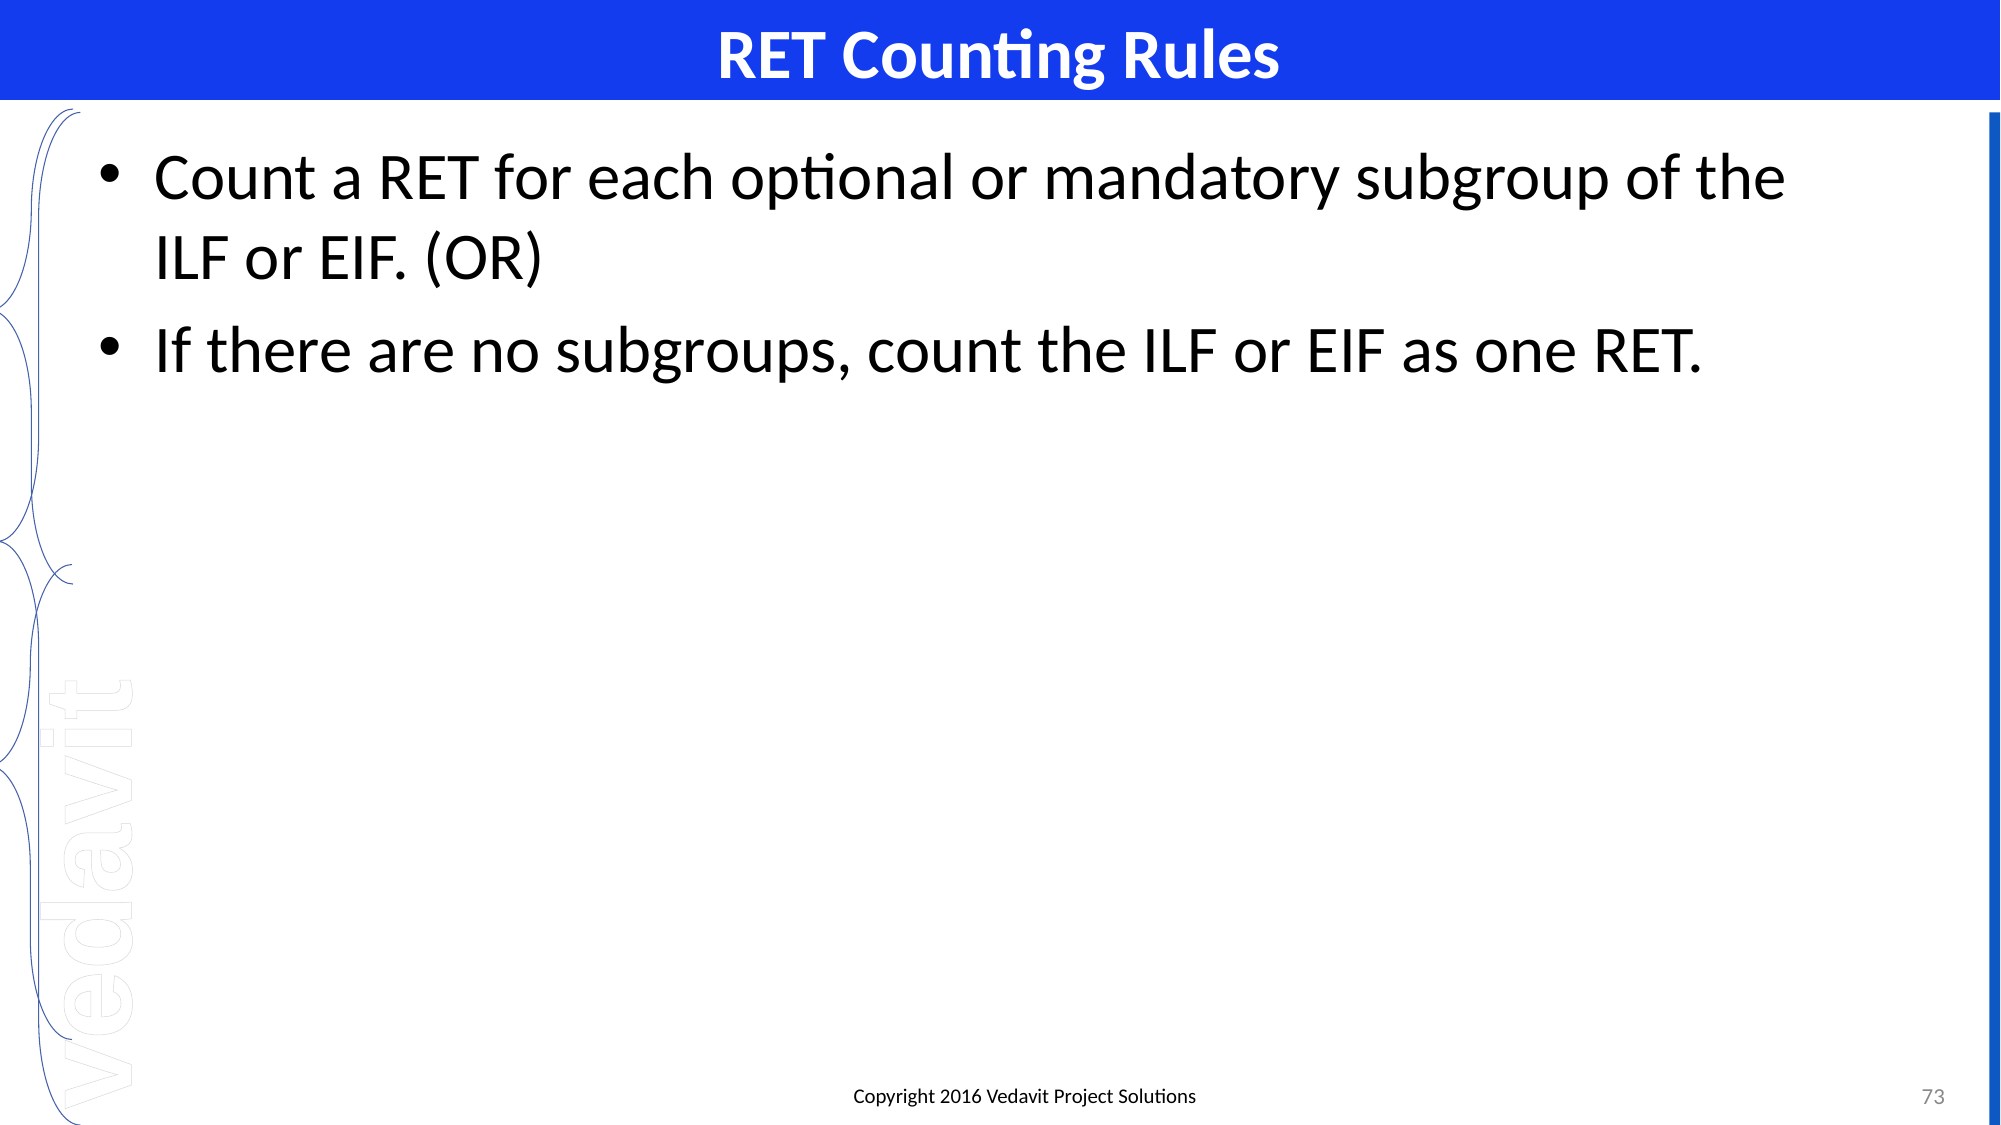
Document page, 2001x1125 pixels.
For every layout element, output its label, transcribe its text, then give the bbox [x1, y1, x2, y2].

slide_number 73 [1866, 1065, 2000, 1125]
title RET Counting Rules [0, 0, 2000, 100]
list Count a RET for each optional or mandatory subgroup of the ILF or EIF. (OR) If there are no subgroups, count the ILF or EIF as one RET. [83, 125, 1884, 975]
